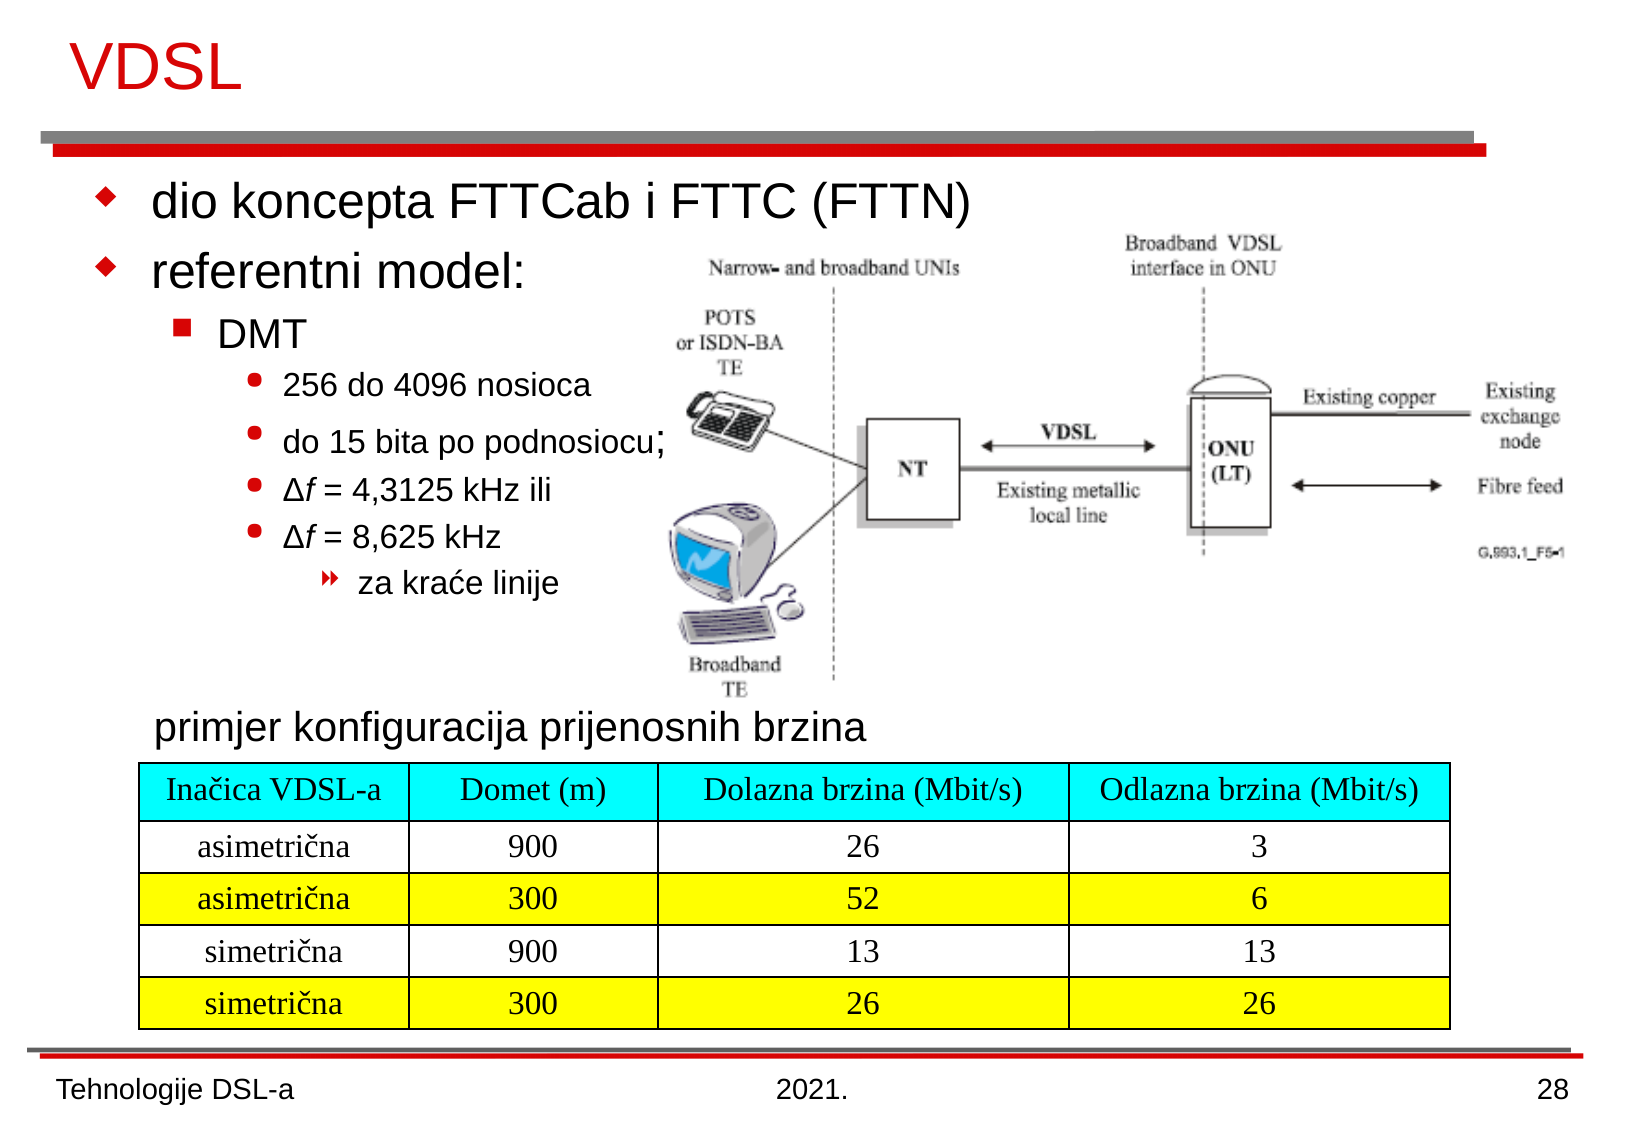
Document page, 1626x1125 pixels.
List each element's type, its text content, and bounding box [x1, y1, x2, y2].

table_cell 300 [410, 874, 657, 924]
table_cell 300 [410, 978, 657, 1028]
table_cell 3 [1070, 822, 1449, 872]
slide_number 28 [1245, 1062, 1585, 1125]
table_cell 6 [1070, 874, 1449, 924]
table_header Inačica VDSL-a [140, 764, 408, 820]
table_cell simetrična [140, 978, 408, 1028]
table_cell asimetrična [140, 874, 408, 924]
text_box primjer konfiguracija prijenosnih brzina [139, 692, 1439, 758]
table_header Odlazna brzina (Mbit/s) [1070, 764, 1449, 820]
table_header Dolazna brzina (Mbit/s) [659, 764, 1068, 820]
table_cell 26 [659, 978, 1068, 1028]
table_cell 900 [410, 822, 657, 872]
table_cell asimetrična [140, 822, 408, 872]
table_cell 26 [1070, 978, 1449, 1028]
table_cell 13 [659, 926, 1068, 976]
table_cell simetrična [140, 926, 408, 976]
table_cell 52 [659, 874, 1068, 924]
table_cell 900 [410, 926, 657, 976]
list dio koncepta FTTCab i FTTC (FTTN) referentni model: DMT 256 do 4096 nosioca do 15 bita po podnosiocu; Δf = 4,3125 kHz ili Δf = 8,625 kHz za kraće linije [79, 160, 1504, 315]
footer Tehnologije DSL-a [40, 1062, 556, 1125]
table_header Domet (m) [410, 764, 657, 820]
table_cell 26 [659, 822, 1068, 872]
table_cell 13 [1070, 926, 1449, 976]
title VDSL [53, 0, 1436, 126]
picture [611, 219, 1596, 713]
slide_number 2021. [642, 1062, 982, 1125]
